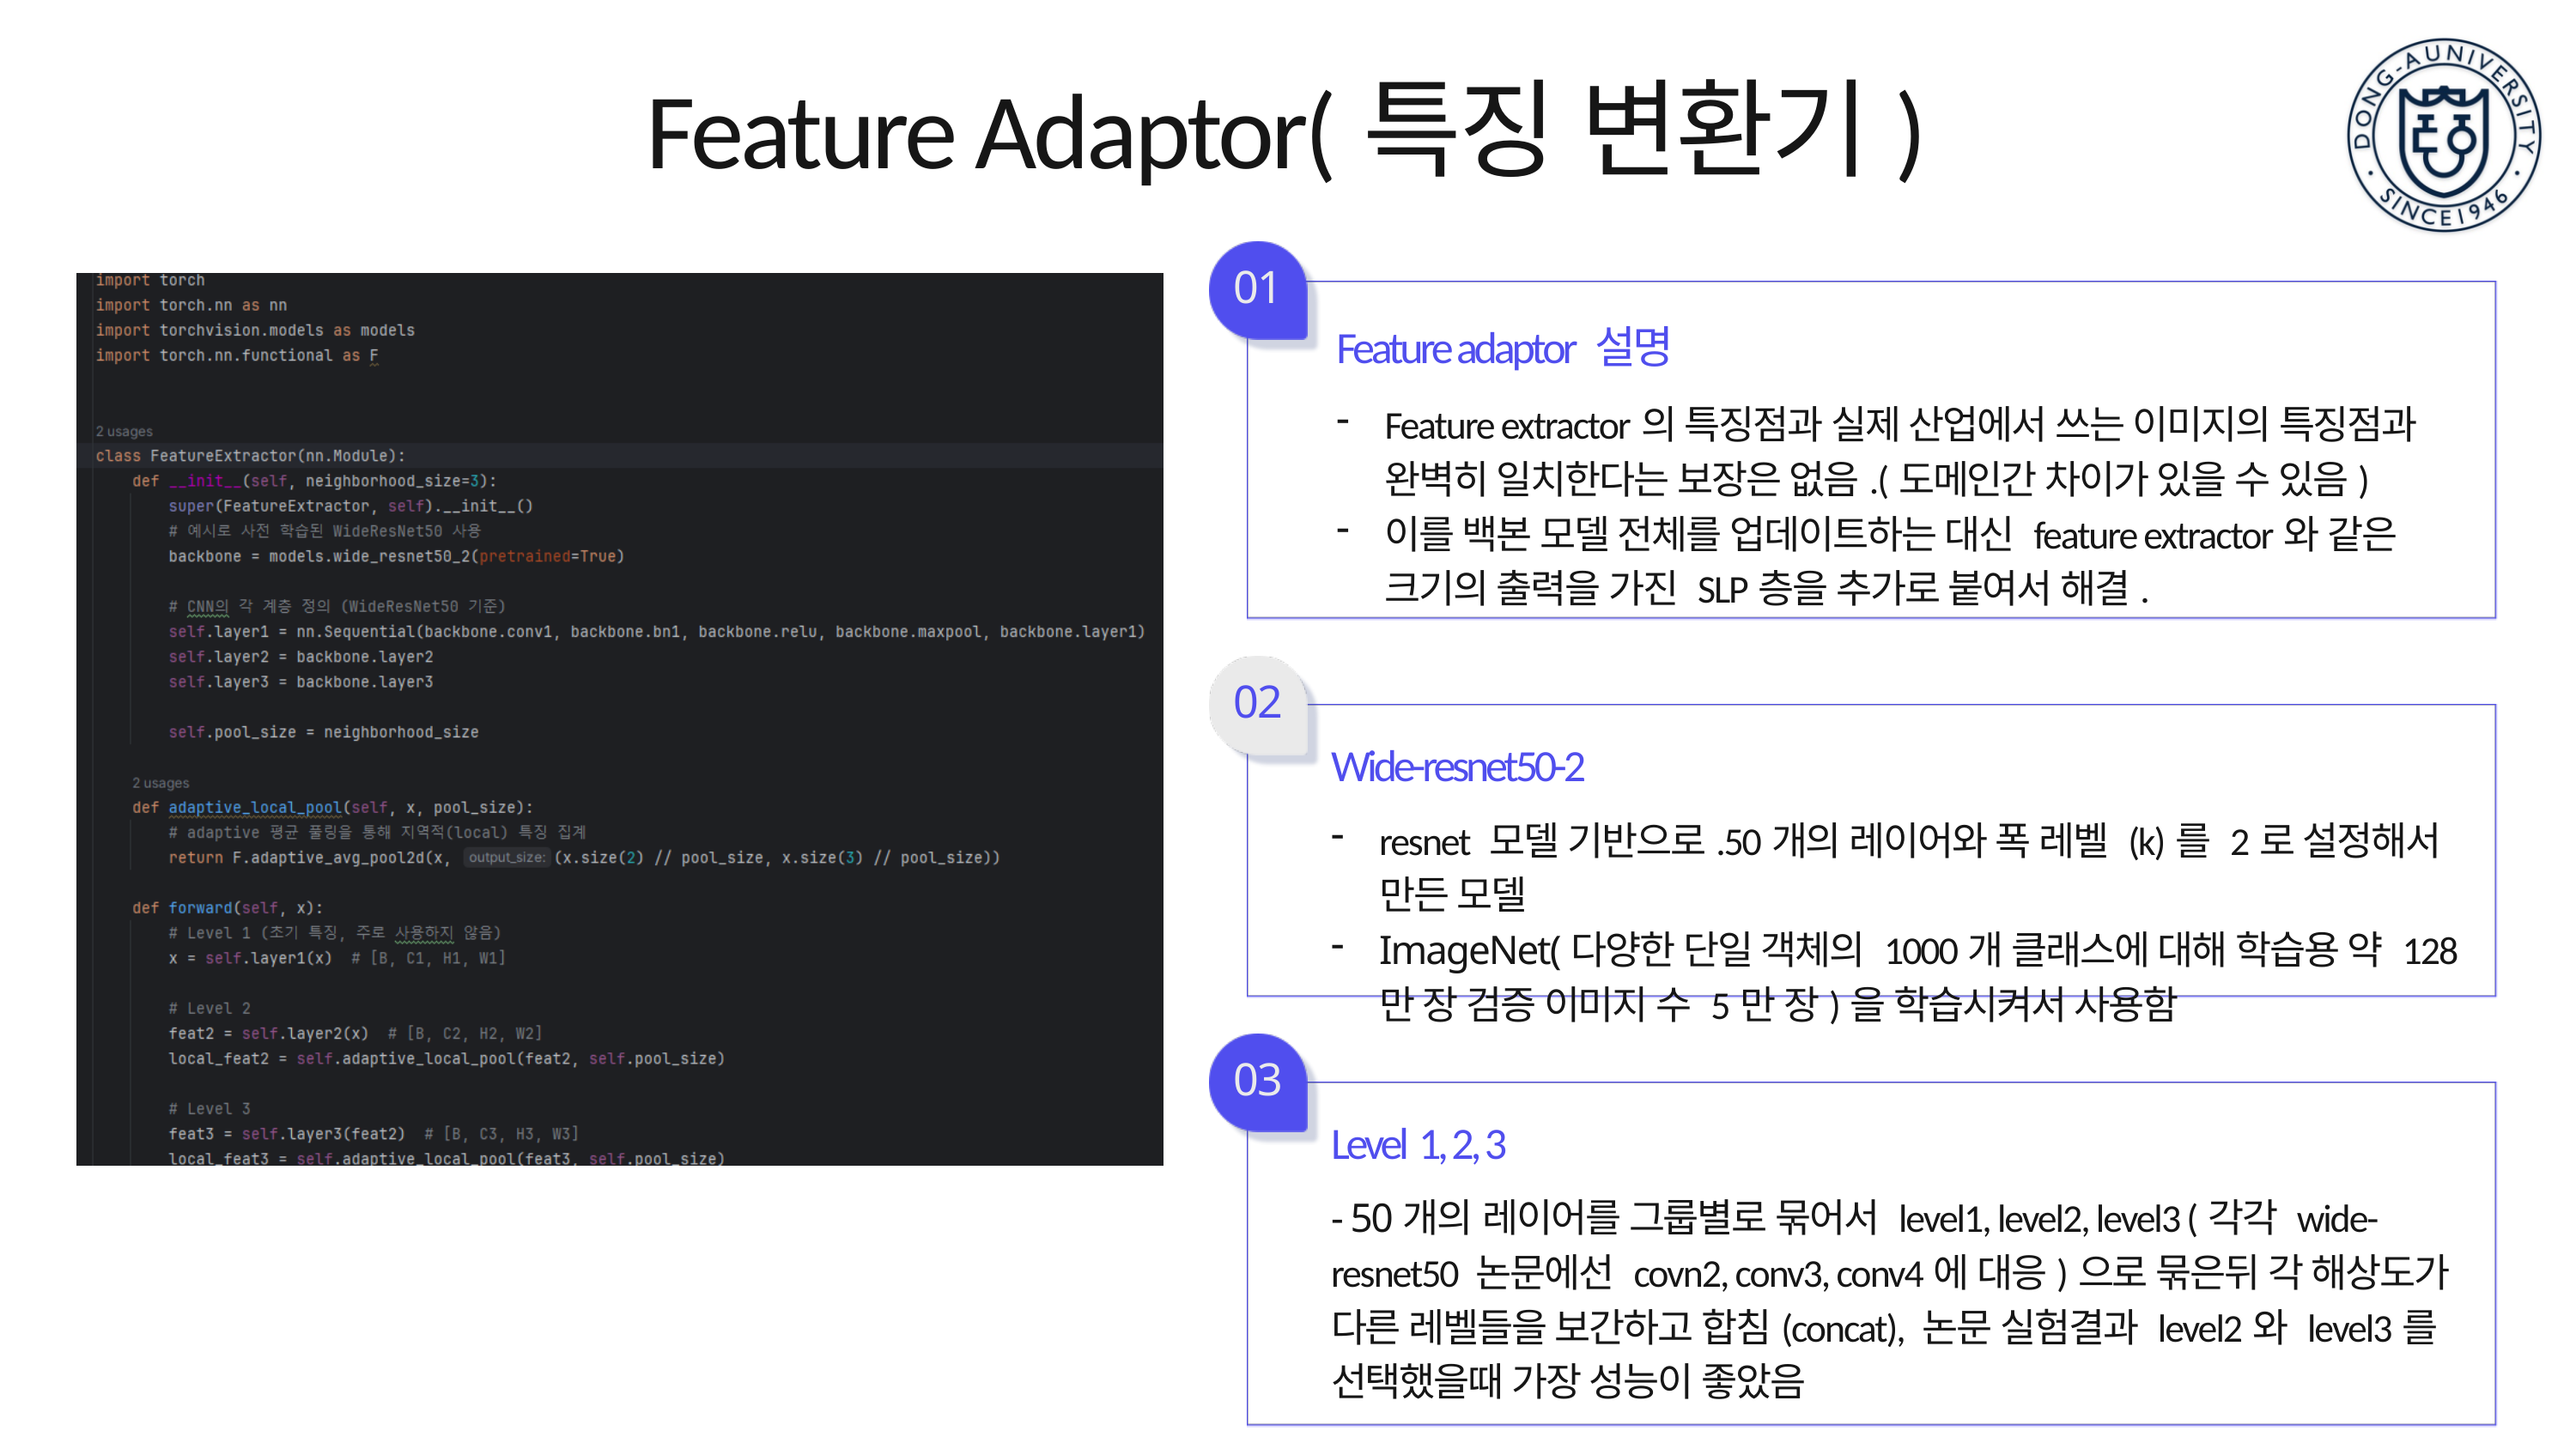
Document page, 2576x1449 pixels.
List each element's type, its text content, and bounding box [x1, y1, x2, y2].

picture [1209, 1033, 2498, 1428]
picture [1209, 656, 2498, 998]
picture [76, 273, 1163, 1166]
picture [2312, 3, 2576, 267]
picture [1209, 240, 2498, 621]
text_box Feature Adaptor(특징 변환기) [68, 55, 2308, 206]
